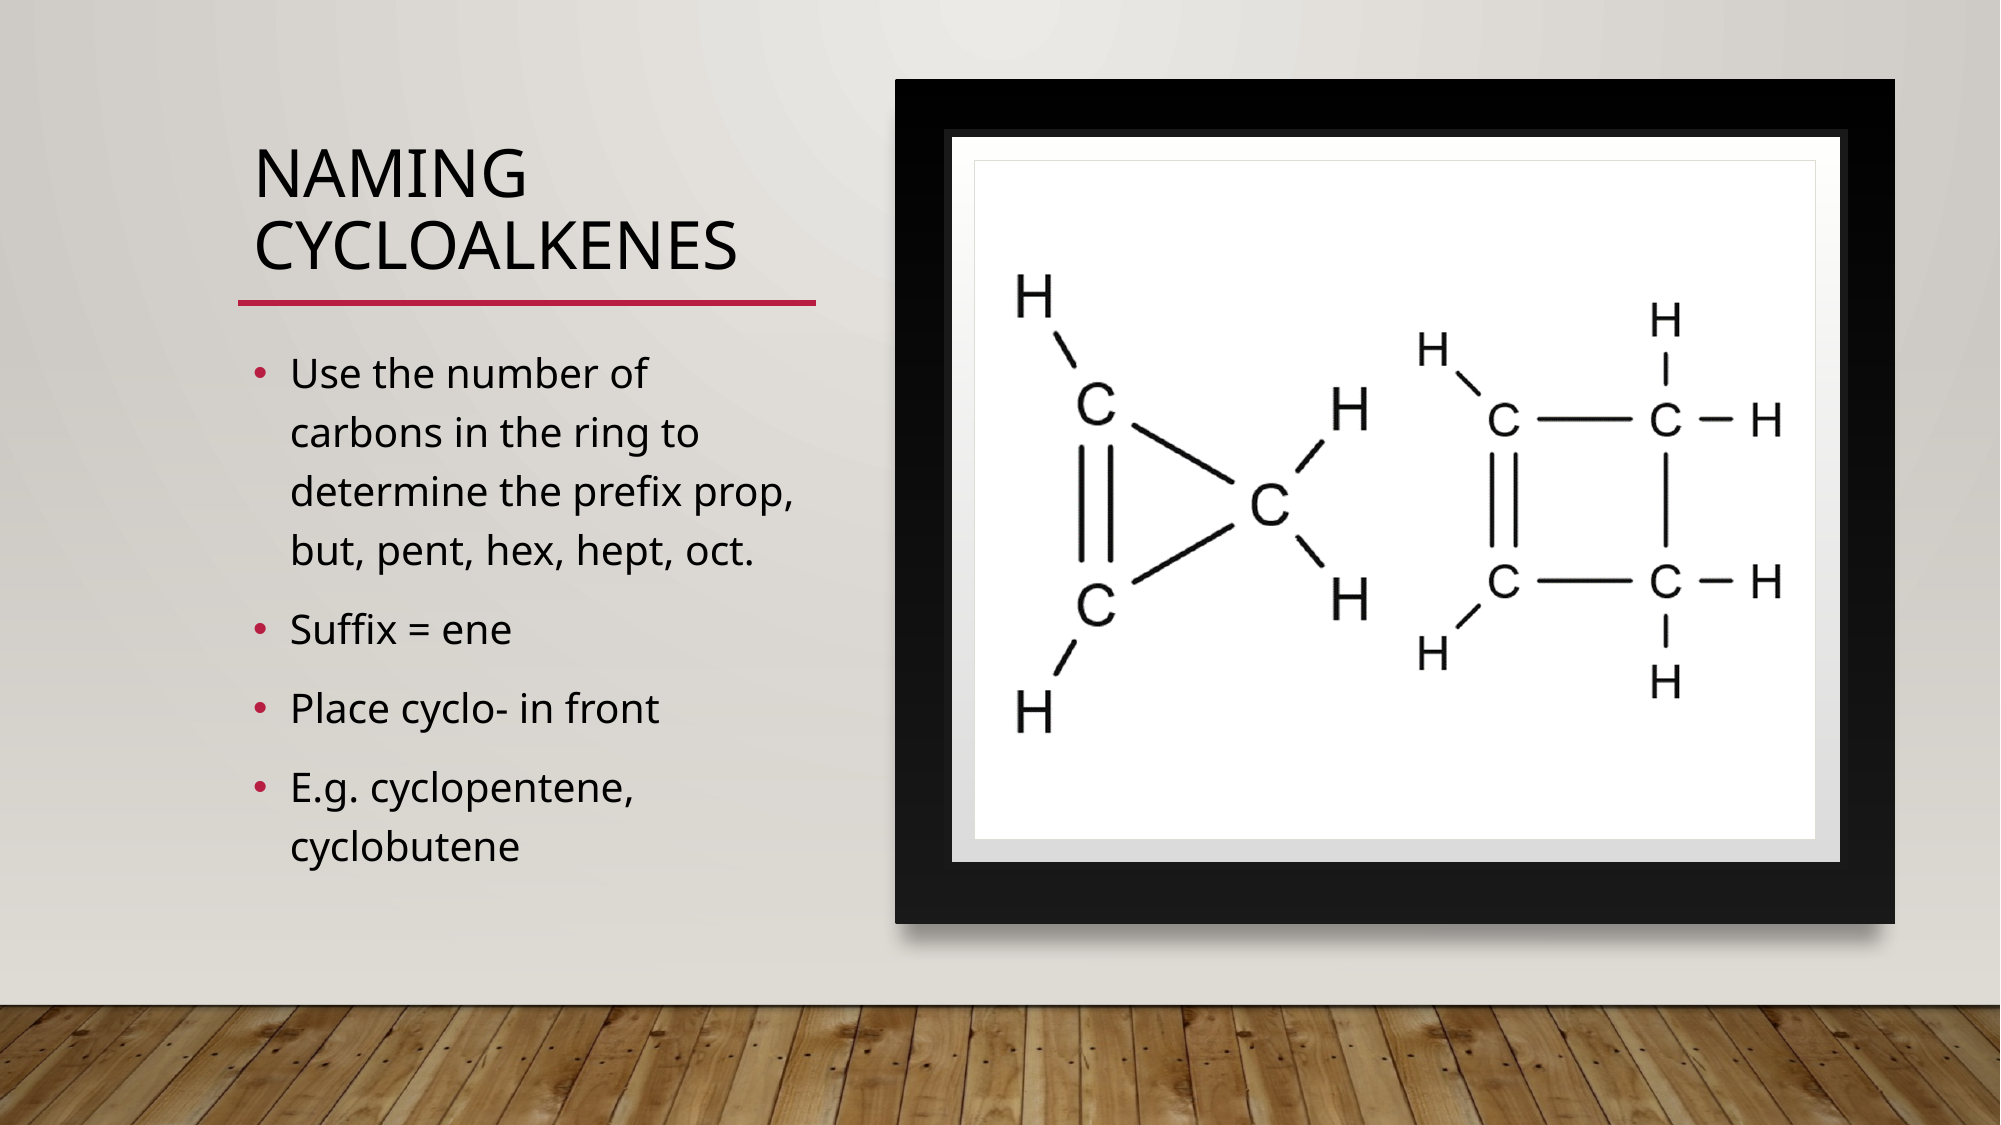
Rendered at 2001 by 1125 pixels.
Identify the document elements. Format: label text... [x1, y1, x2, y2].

list Use the number of carbons in the ring to determine the prefix prop, but, pent, hex, hept, oct. Suffix = ene Place cyclo- in front E.g. cyclopentene, cyclobutene [238, 330, 817, 897]
picture [0, 1006, 2000, 1125]
picture [1408, 296, 1791, 704]
picture [999, 263, 1382, 737]
text_box [0, 330, 2000, 1004]
text_box [0, 0, 2000, 330]
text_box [895, 78, 1896, 924]
title Naming cycloalkenes [238, 131, 817, 302]
